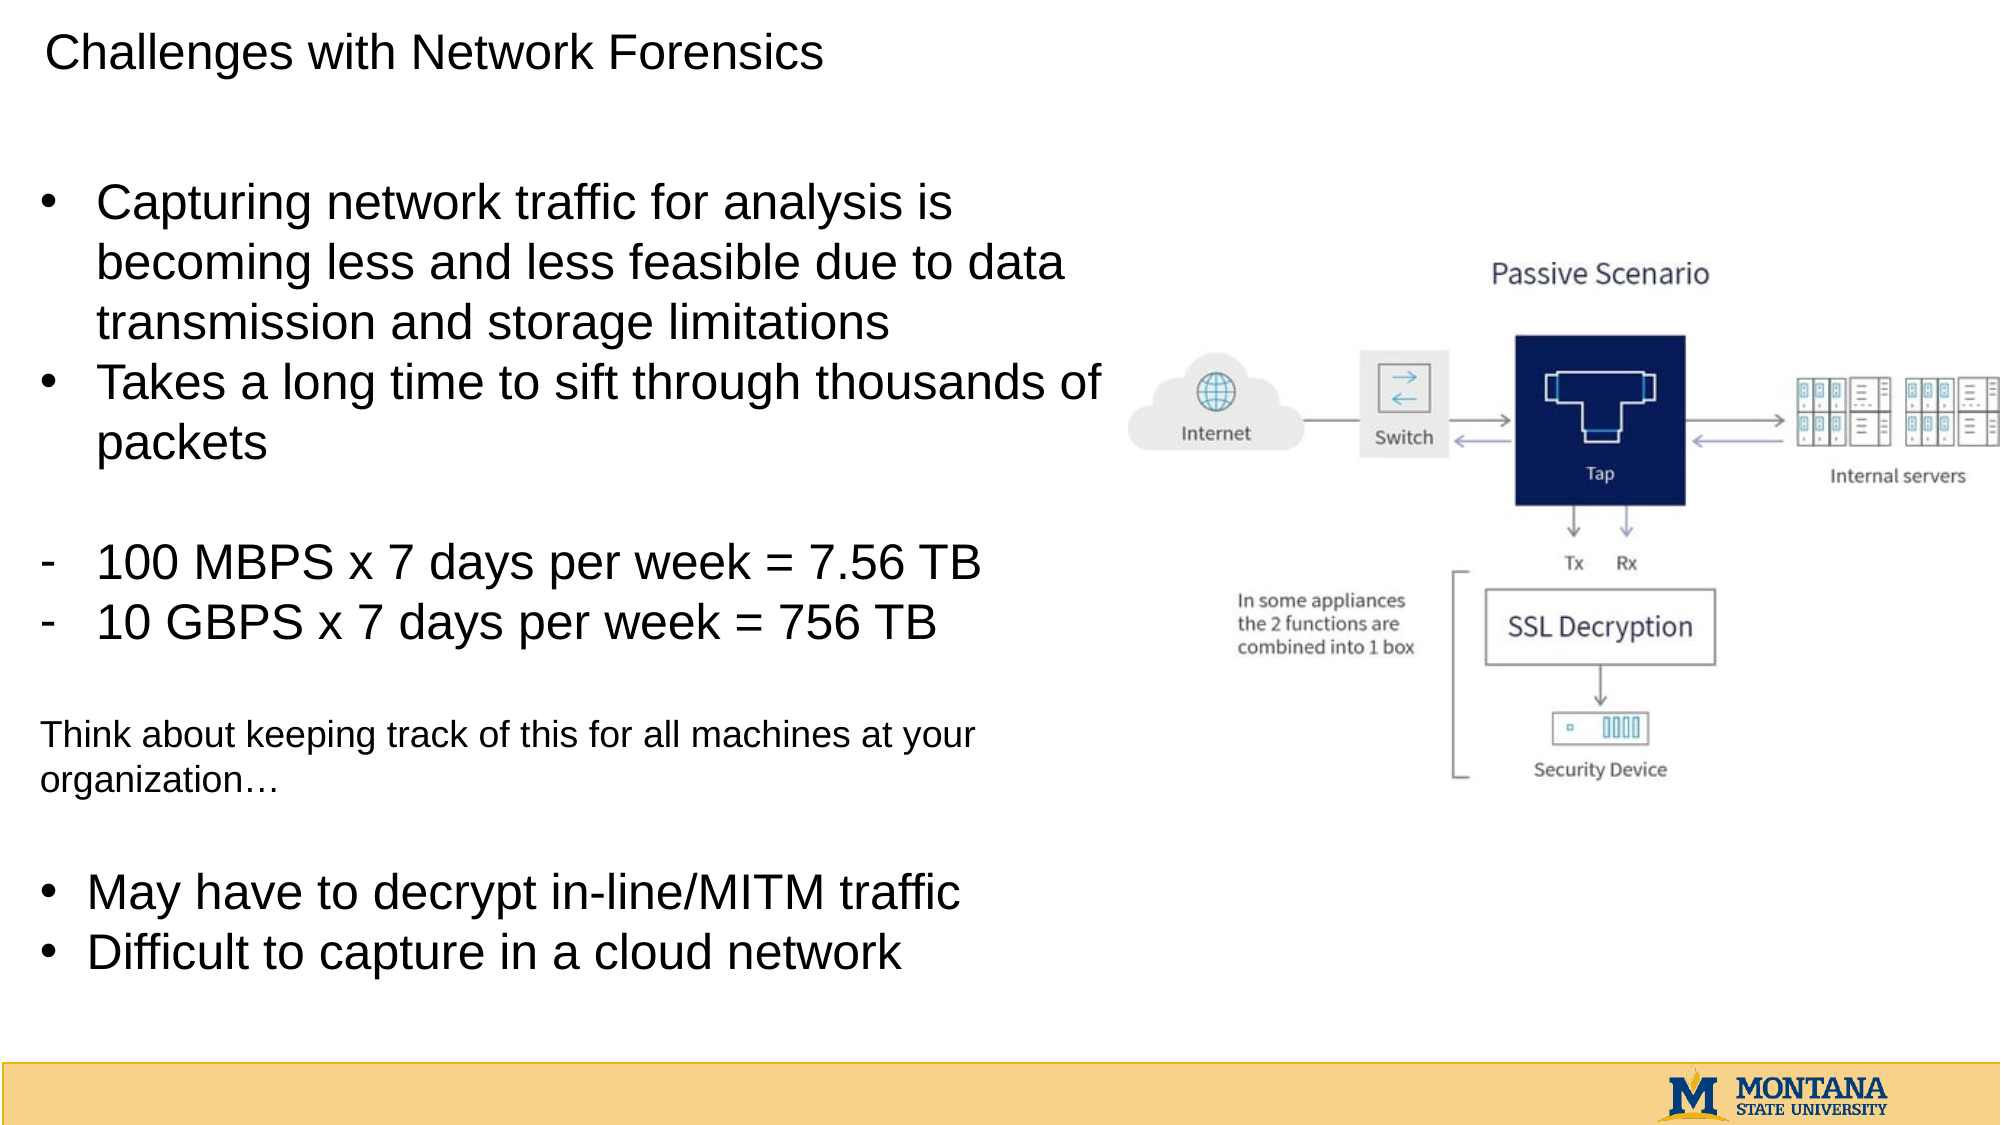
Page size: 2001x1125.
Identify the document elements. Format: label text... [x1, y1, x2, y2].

text_box Capturing network traffic for analysis is becoming less and less feasible due to data transmission and storage limitations Takes a long time to sift through thousands of packets 100 MBPS x 7 days per week = 7.56 TB 10 GBPS x 7 days per week = 756 TB Think about keeping track of this for all machines at your organization… May have to decrypt in-line/MITM traffic Difficult to capture in a cloud network [24, 162, 1188, 1048]
picture [1127, 262, 2000, 823]
text_box Challenges with Network Forensics [29, 12, 840, 88]
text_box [1, 1062, 1654, 1125]
picture [1656, 1062, 1888, 1123]
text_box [1889, 1062, 2000, 1125]
